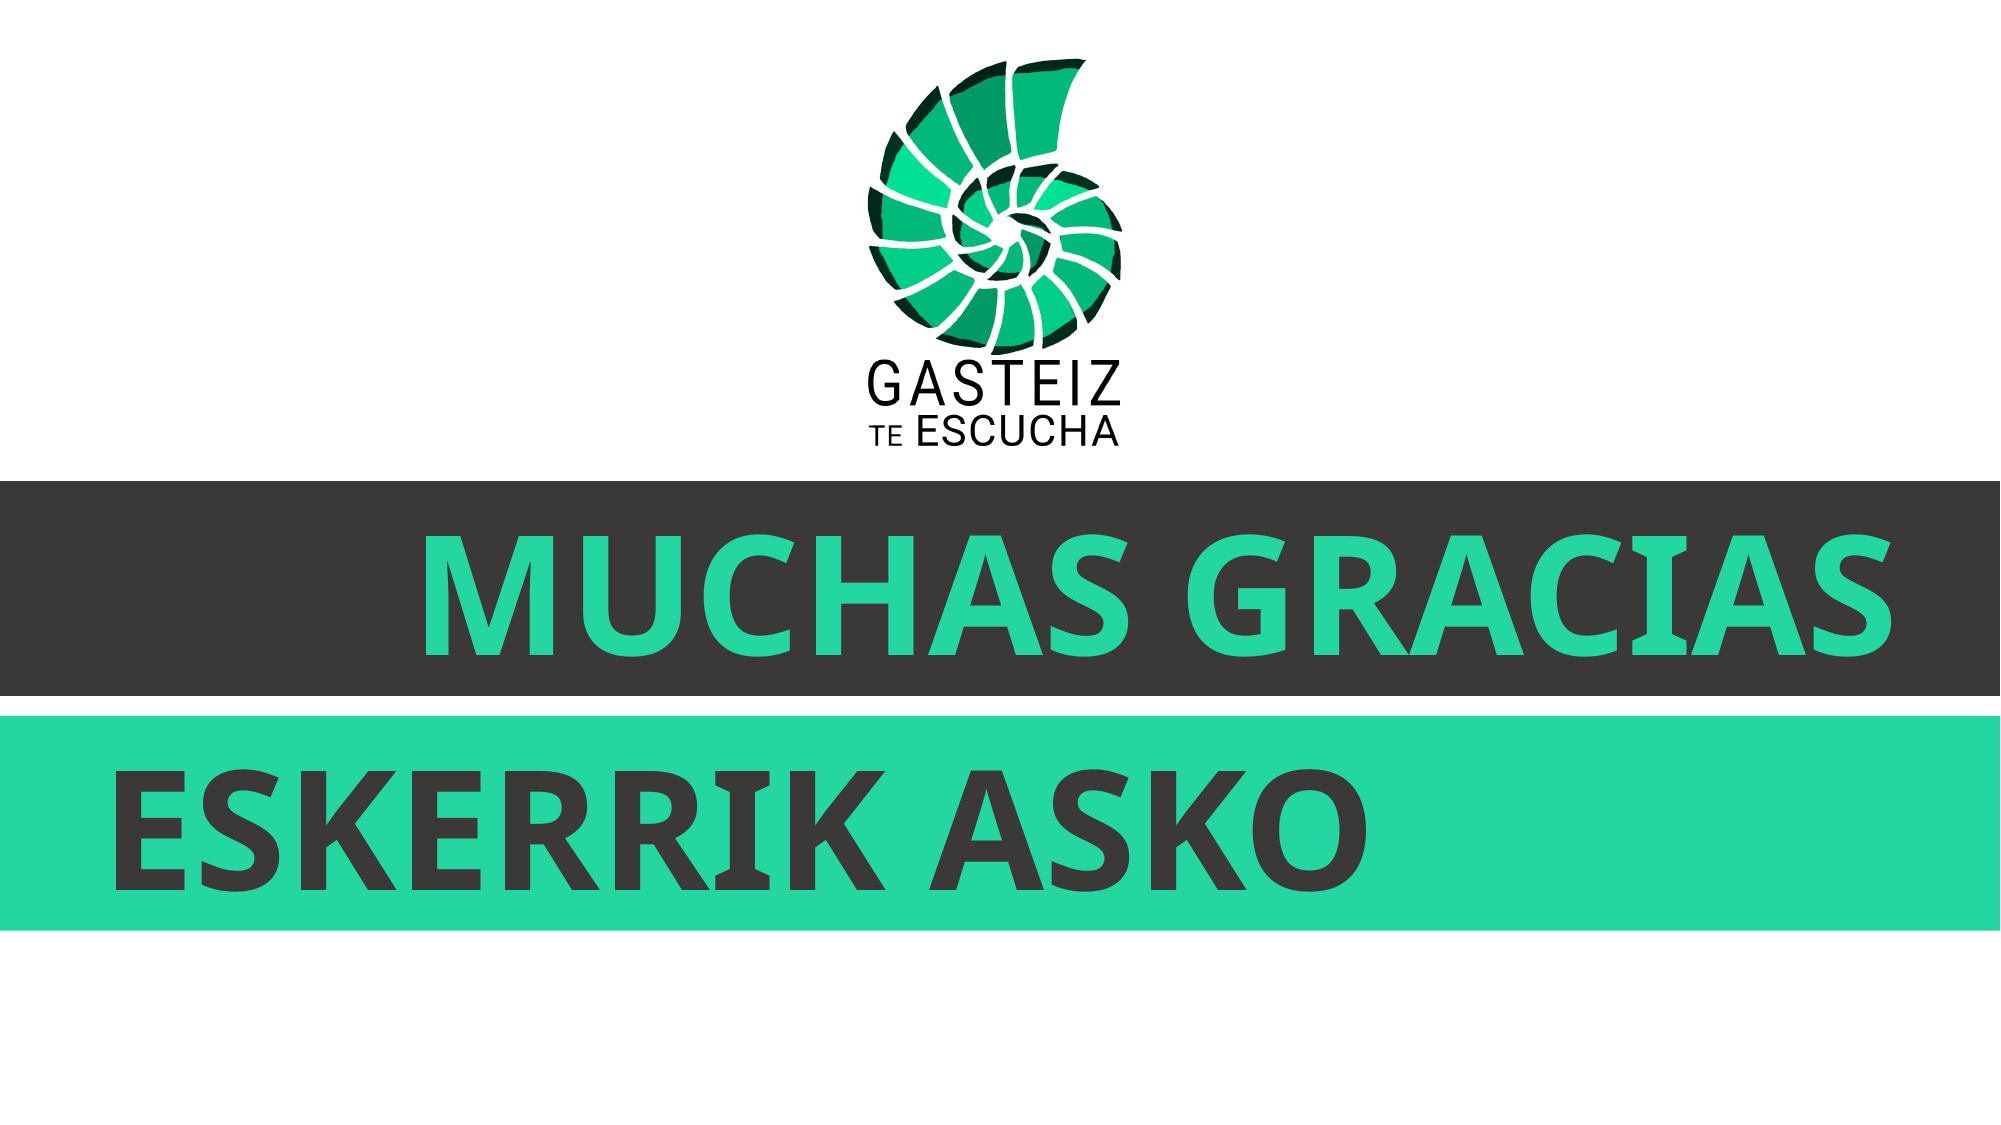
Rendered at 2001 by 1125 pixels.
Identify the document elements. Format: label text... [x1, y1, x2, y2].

text_box ESKERRIK ASKO [0, 715, 2000, 931]
text_box MUCHAS GRACIAS [0, 481, 2000, 696]
picture [777, 33, 1223, 479]
